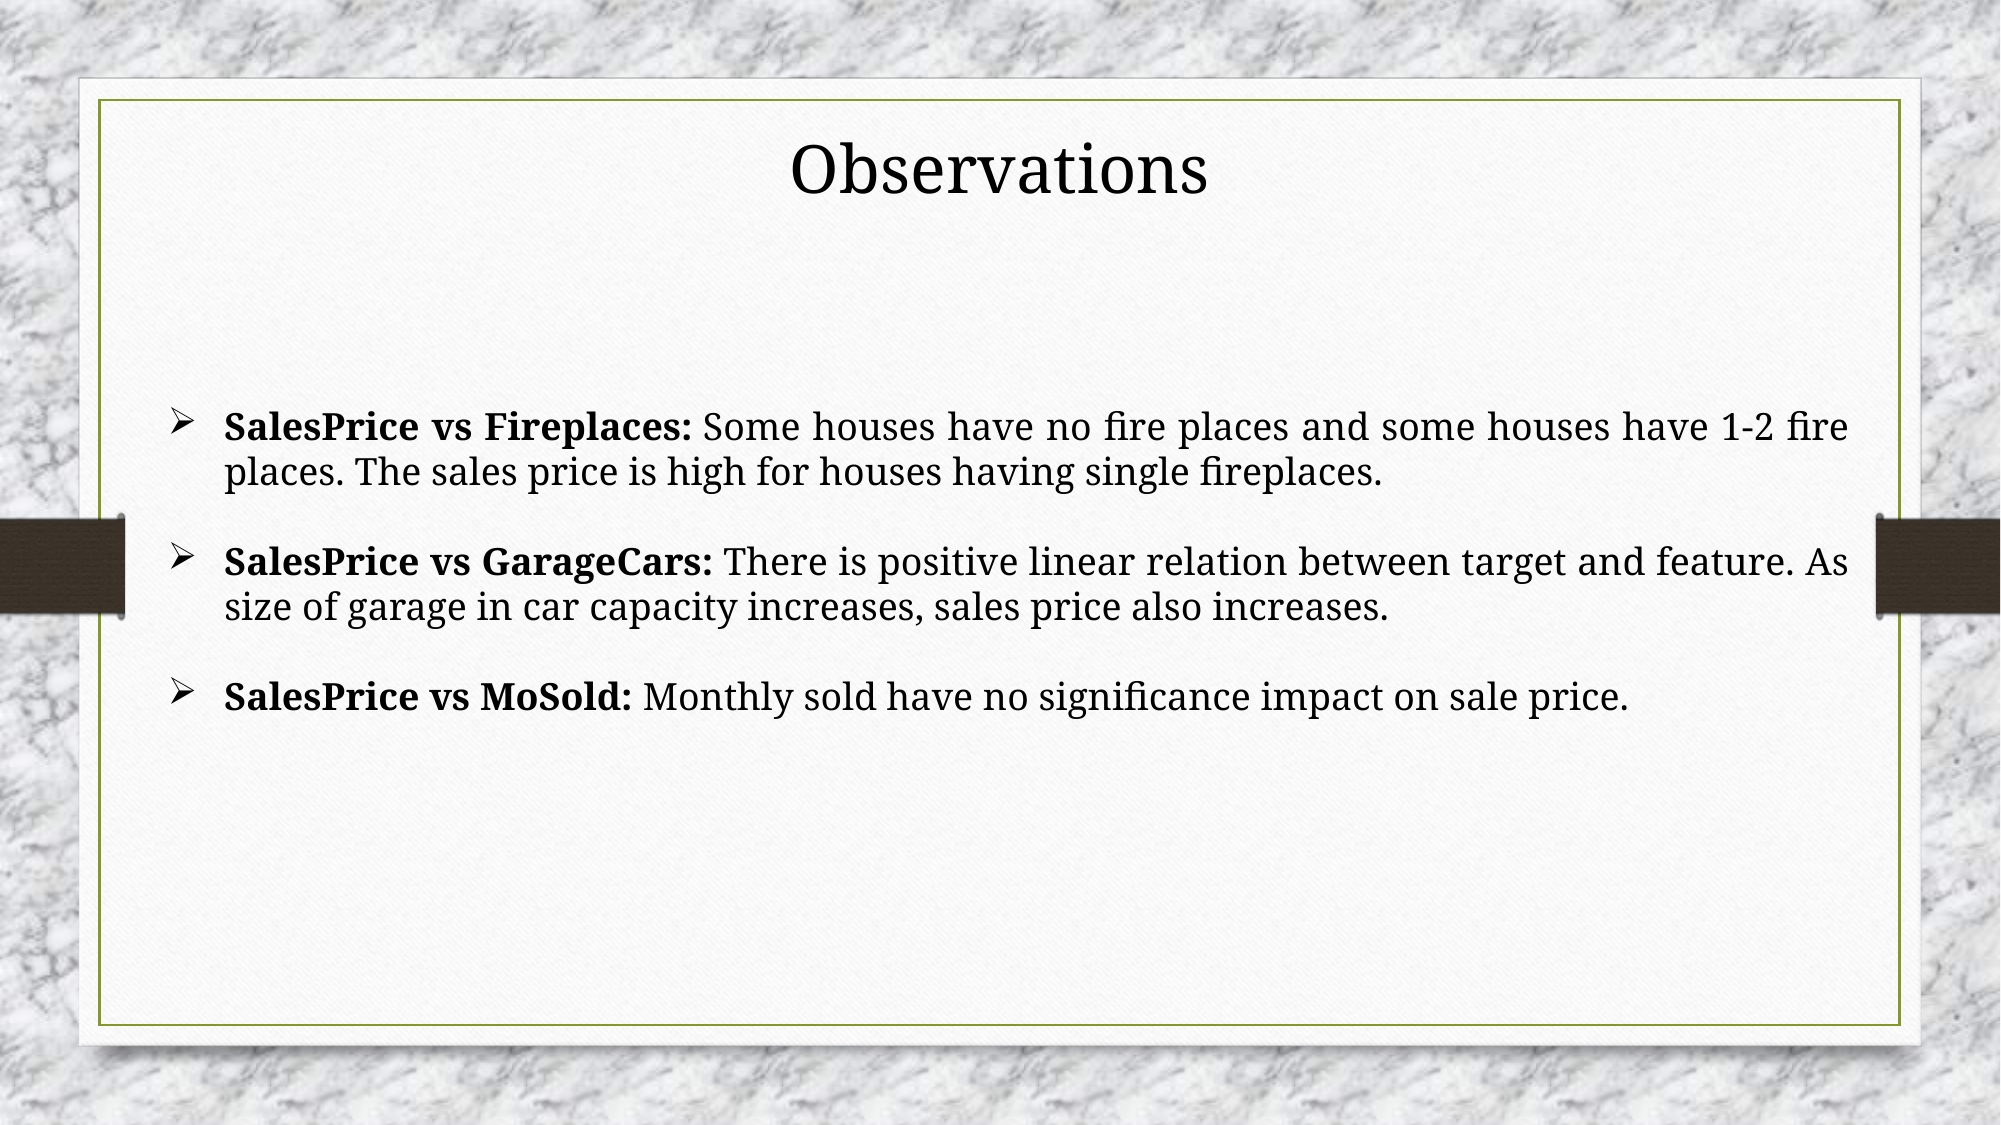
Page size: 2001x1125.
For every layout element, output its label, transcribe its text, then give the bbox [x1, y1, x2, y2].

picture [0, 0, 2001, 1125]
text_box Observations [121, 119, 1879, 215]
text_box SalesPrice vs Fireplaces: Some houses have no fire places and some houses have 1-2 fire places. The sales price is high for houses having single fireplaces. SalesPrice vs GarageCars: There is positive linear relation between target and feature. As size of garage in car capacity increases, sales price also increases. SalesPrice vs MoSold: Monthly sold have no significance impact on sale price. [153, 395, 1865, 726]
